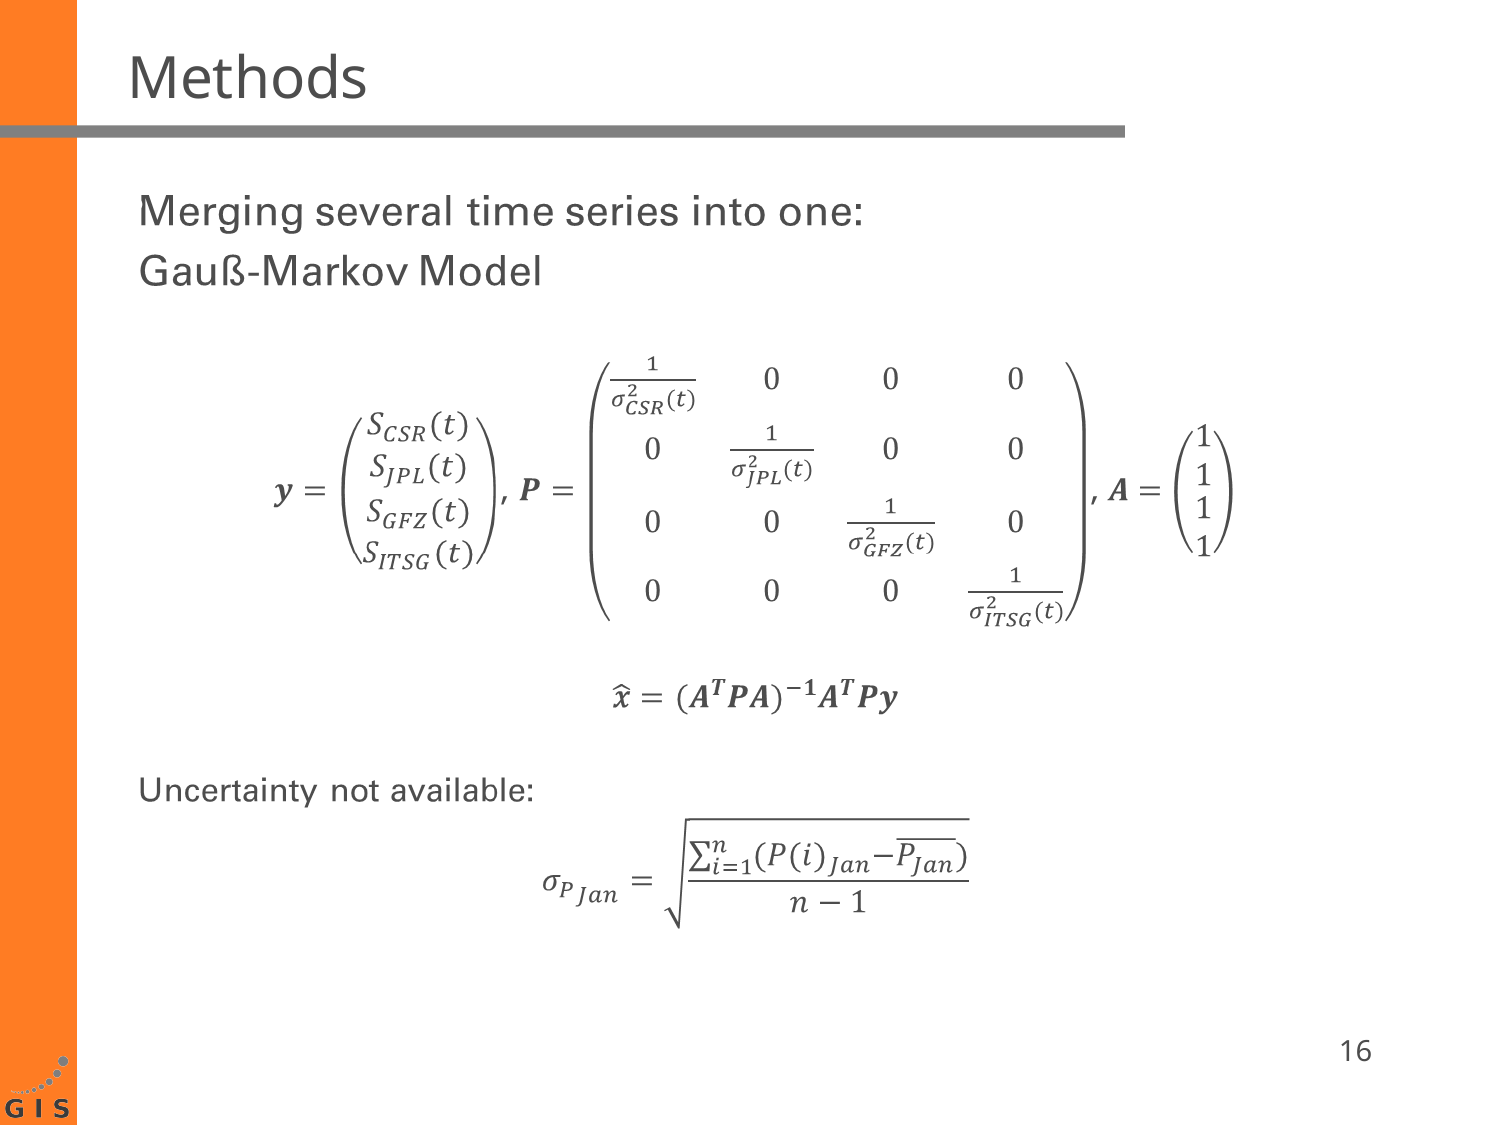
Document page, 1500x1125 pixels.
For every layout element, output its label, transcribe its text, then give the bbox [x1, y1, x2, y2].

list [112, 172, 1388, 936]
picture [5, 1056, 69, 1118]
title Methods [112, 37, 1388, 113]
slide_number 16 [1074, 1024, 1388, 1101]
